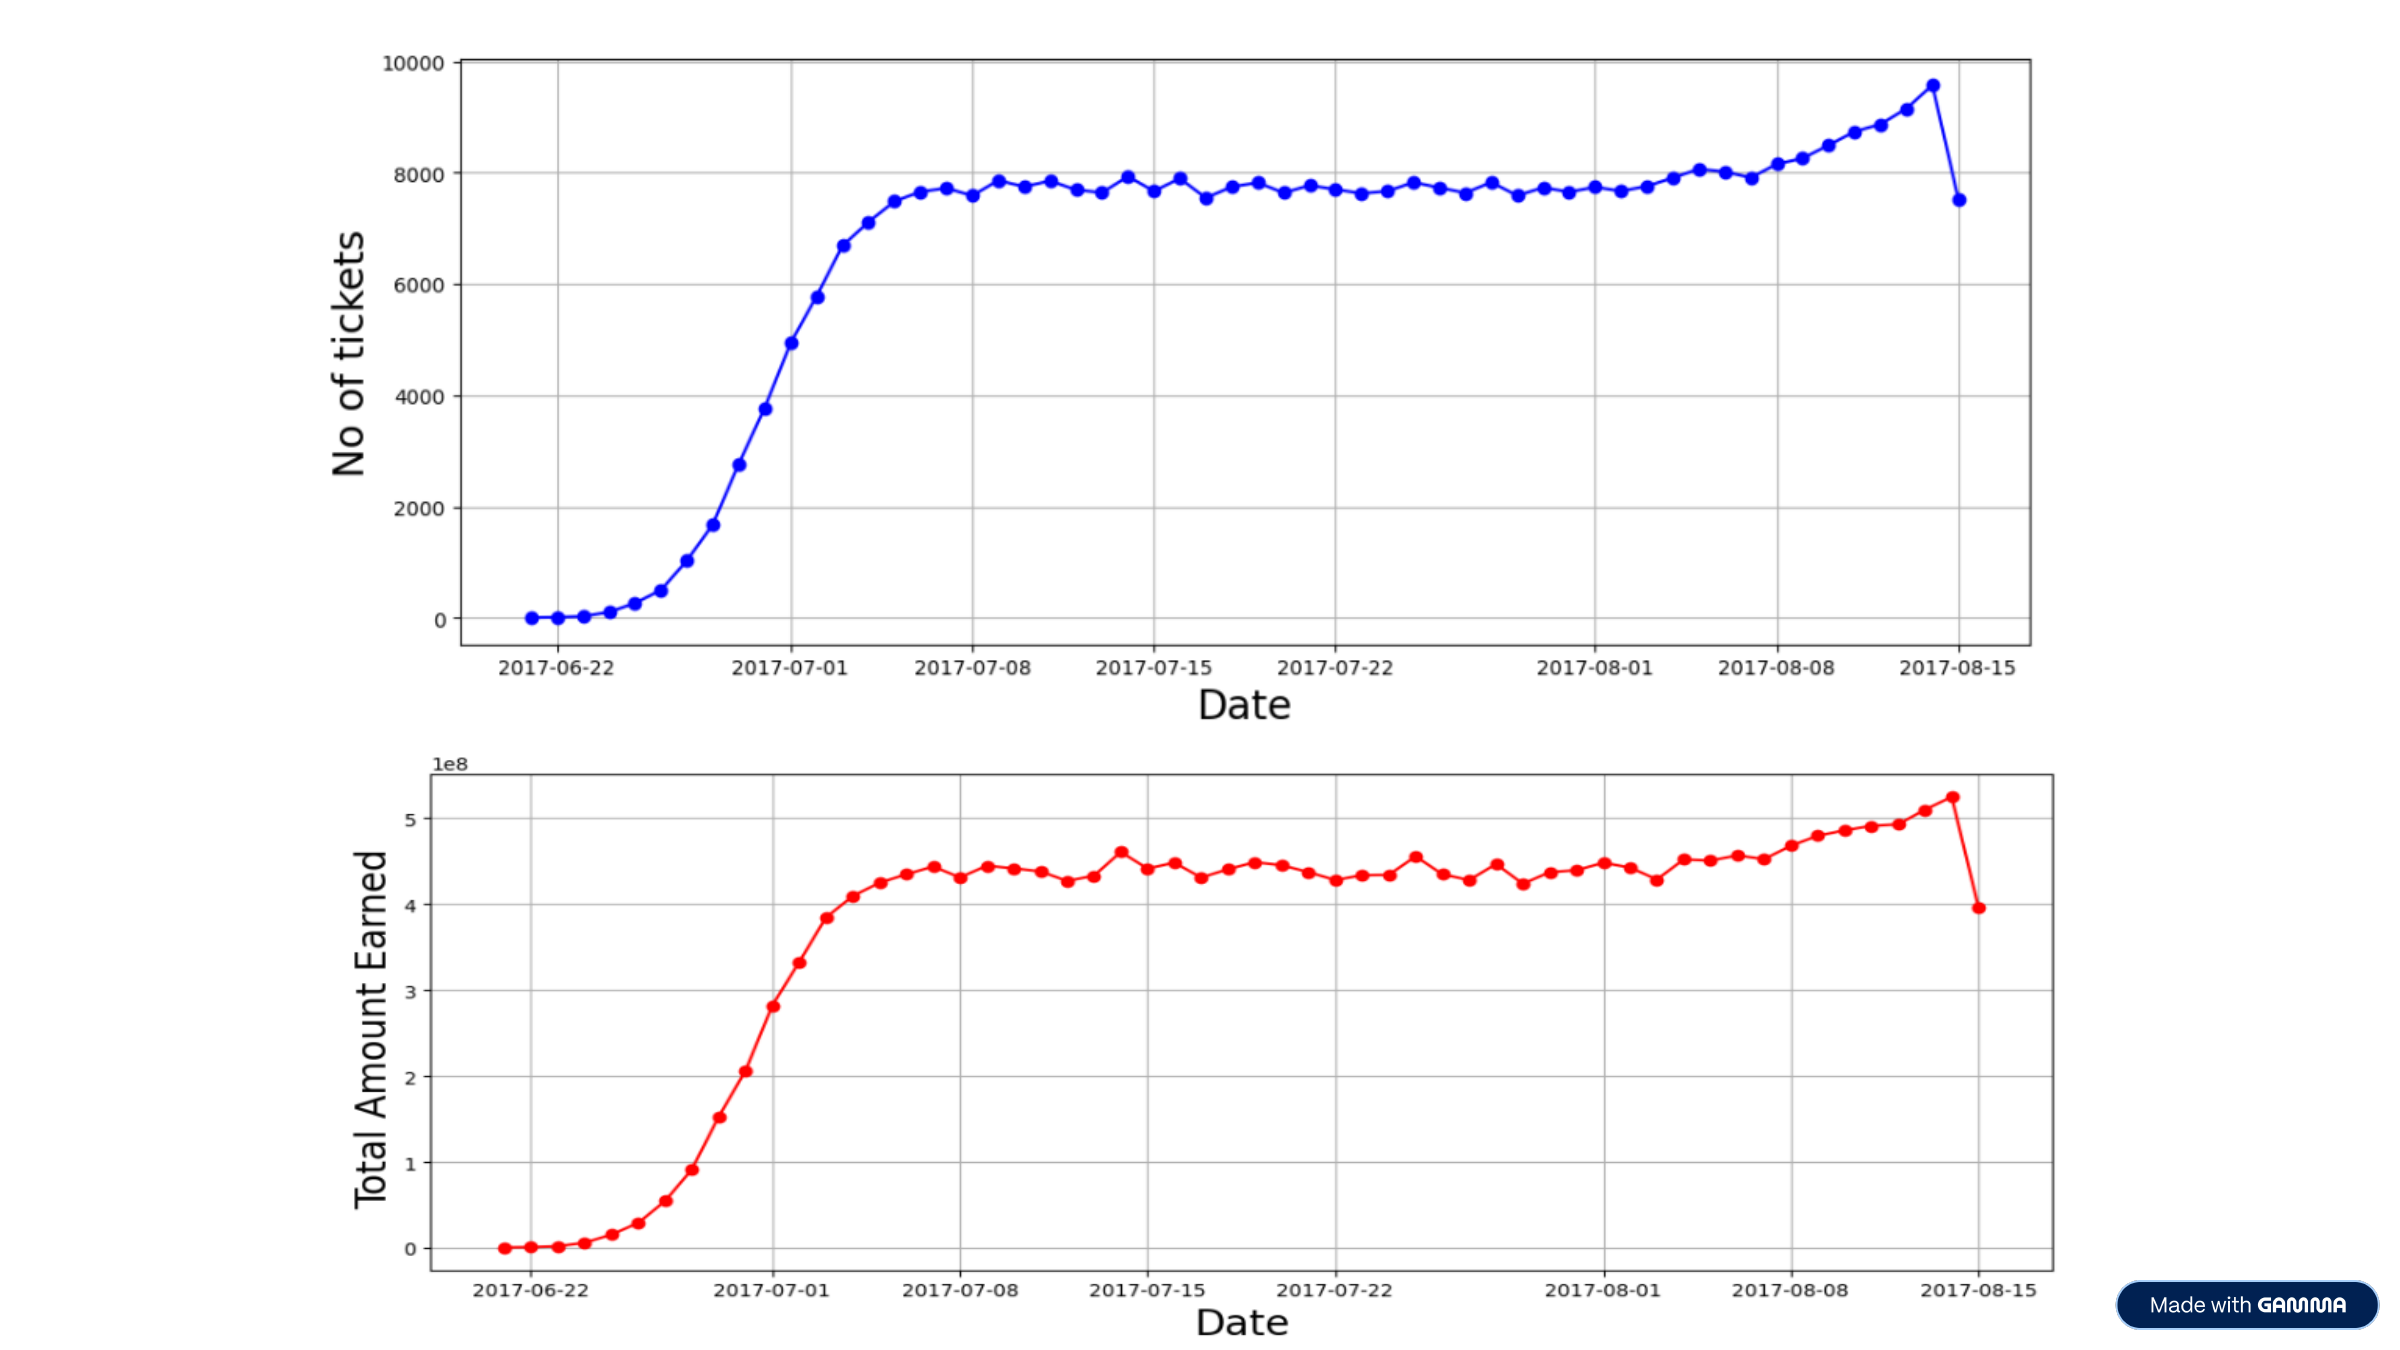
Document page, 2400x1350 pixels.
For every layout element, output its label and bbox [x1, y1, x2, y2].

picture [298, 36, 2075, 1350]
picture [2106, 1271, 2389, 1339]
